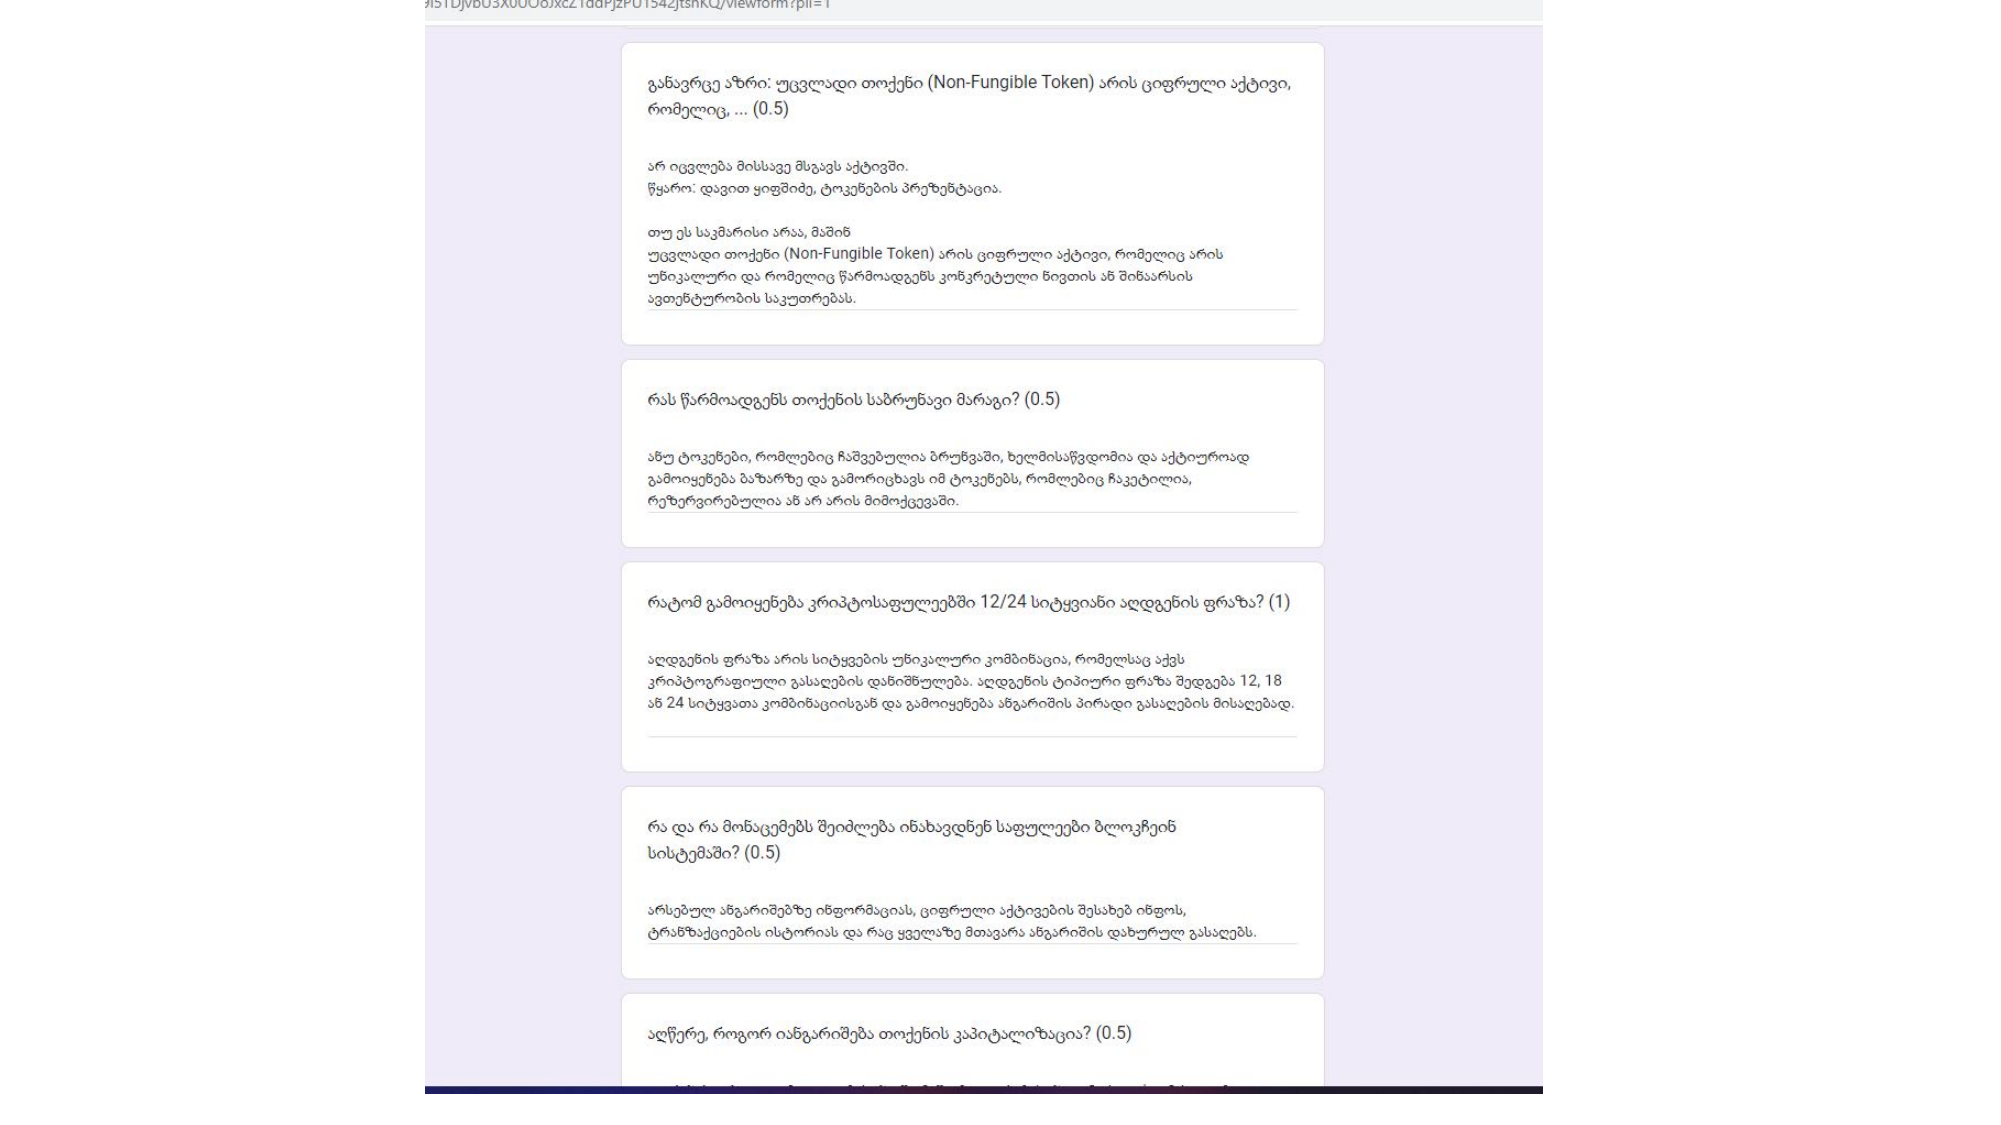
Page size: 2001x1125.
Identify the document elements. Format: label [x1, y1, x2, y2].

picture [425, 0, 1543, 1094]
